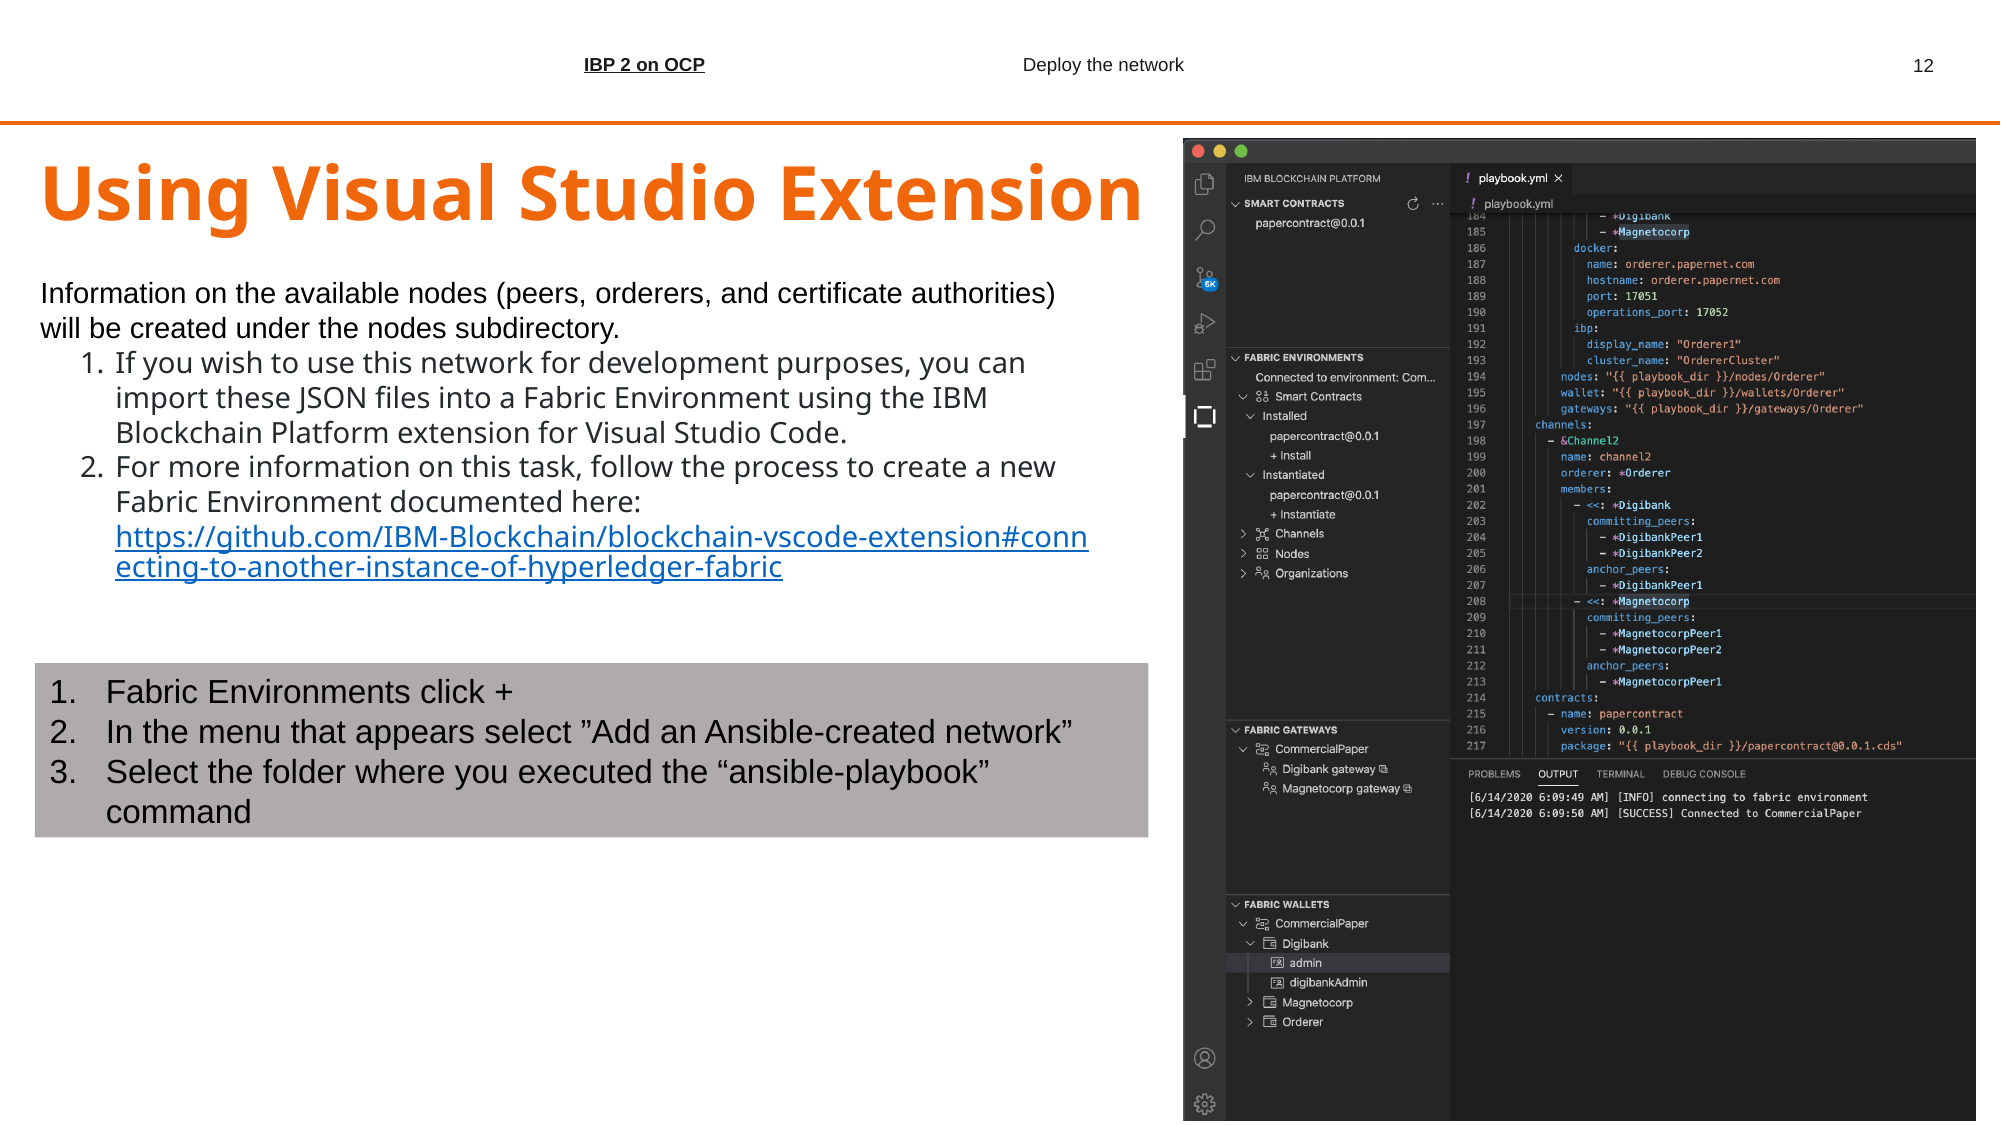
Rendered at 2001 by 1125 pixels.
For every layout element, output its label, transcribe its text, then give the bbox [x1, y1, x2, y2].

title Using Visual Studio Extension [24, 156, 1183, 374]
text_box Information on the available nodes (peers, orderers, and certificate authorities) will be created under the nodes subdirectory. If you wish to use this network for development purposes, you can import these JSON files into a Fabric Environment using the IBM Blockchain Platform extension for Visual Studio Code. For more information on this task, follow the process to create a new Fabric Environment documented here: https://github.com/IBM-Blockchain/blockchain-vscode-extension#connecting-to-another-instance-of-hyperledger-fabric [25, 266, 1114, 636]
picture [1183, 138, 1976, 1121]
list IBP 2 on OCP [569, 47, 913, 83]
list Deploy the network [1008, 47, 1352, 83]
text_box Fabric Environments click + In the menu that appears select ”Add an Ansible-created network” Select the folder where you executed the “ansible-playbook” command [34, 663, 1149, 838]
